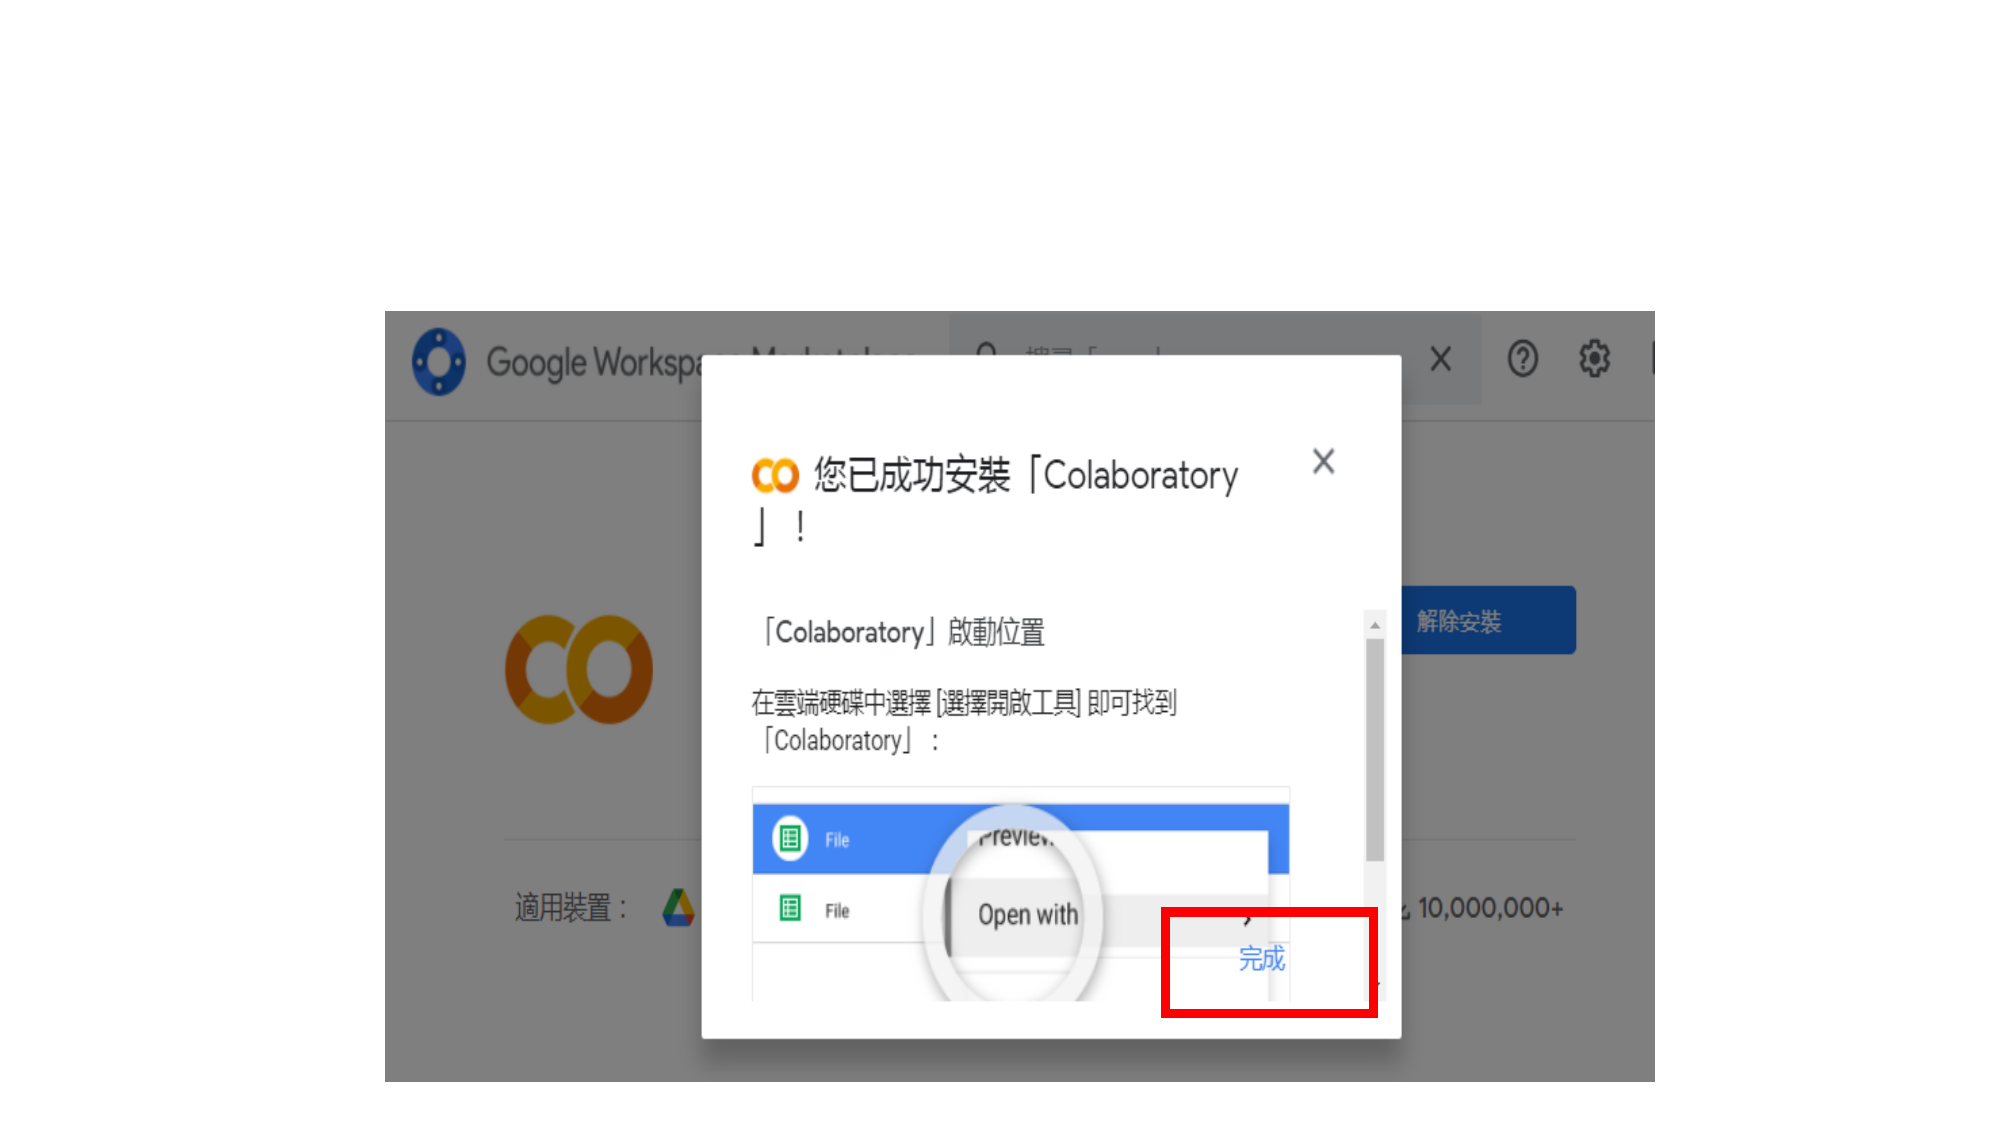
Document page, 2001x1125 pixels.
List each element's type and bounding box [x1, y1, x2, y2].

picture [385, 311, 1655, 1082]
